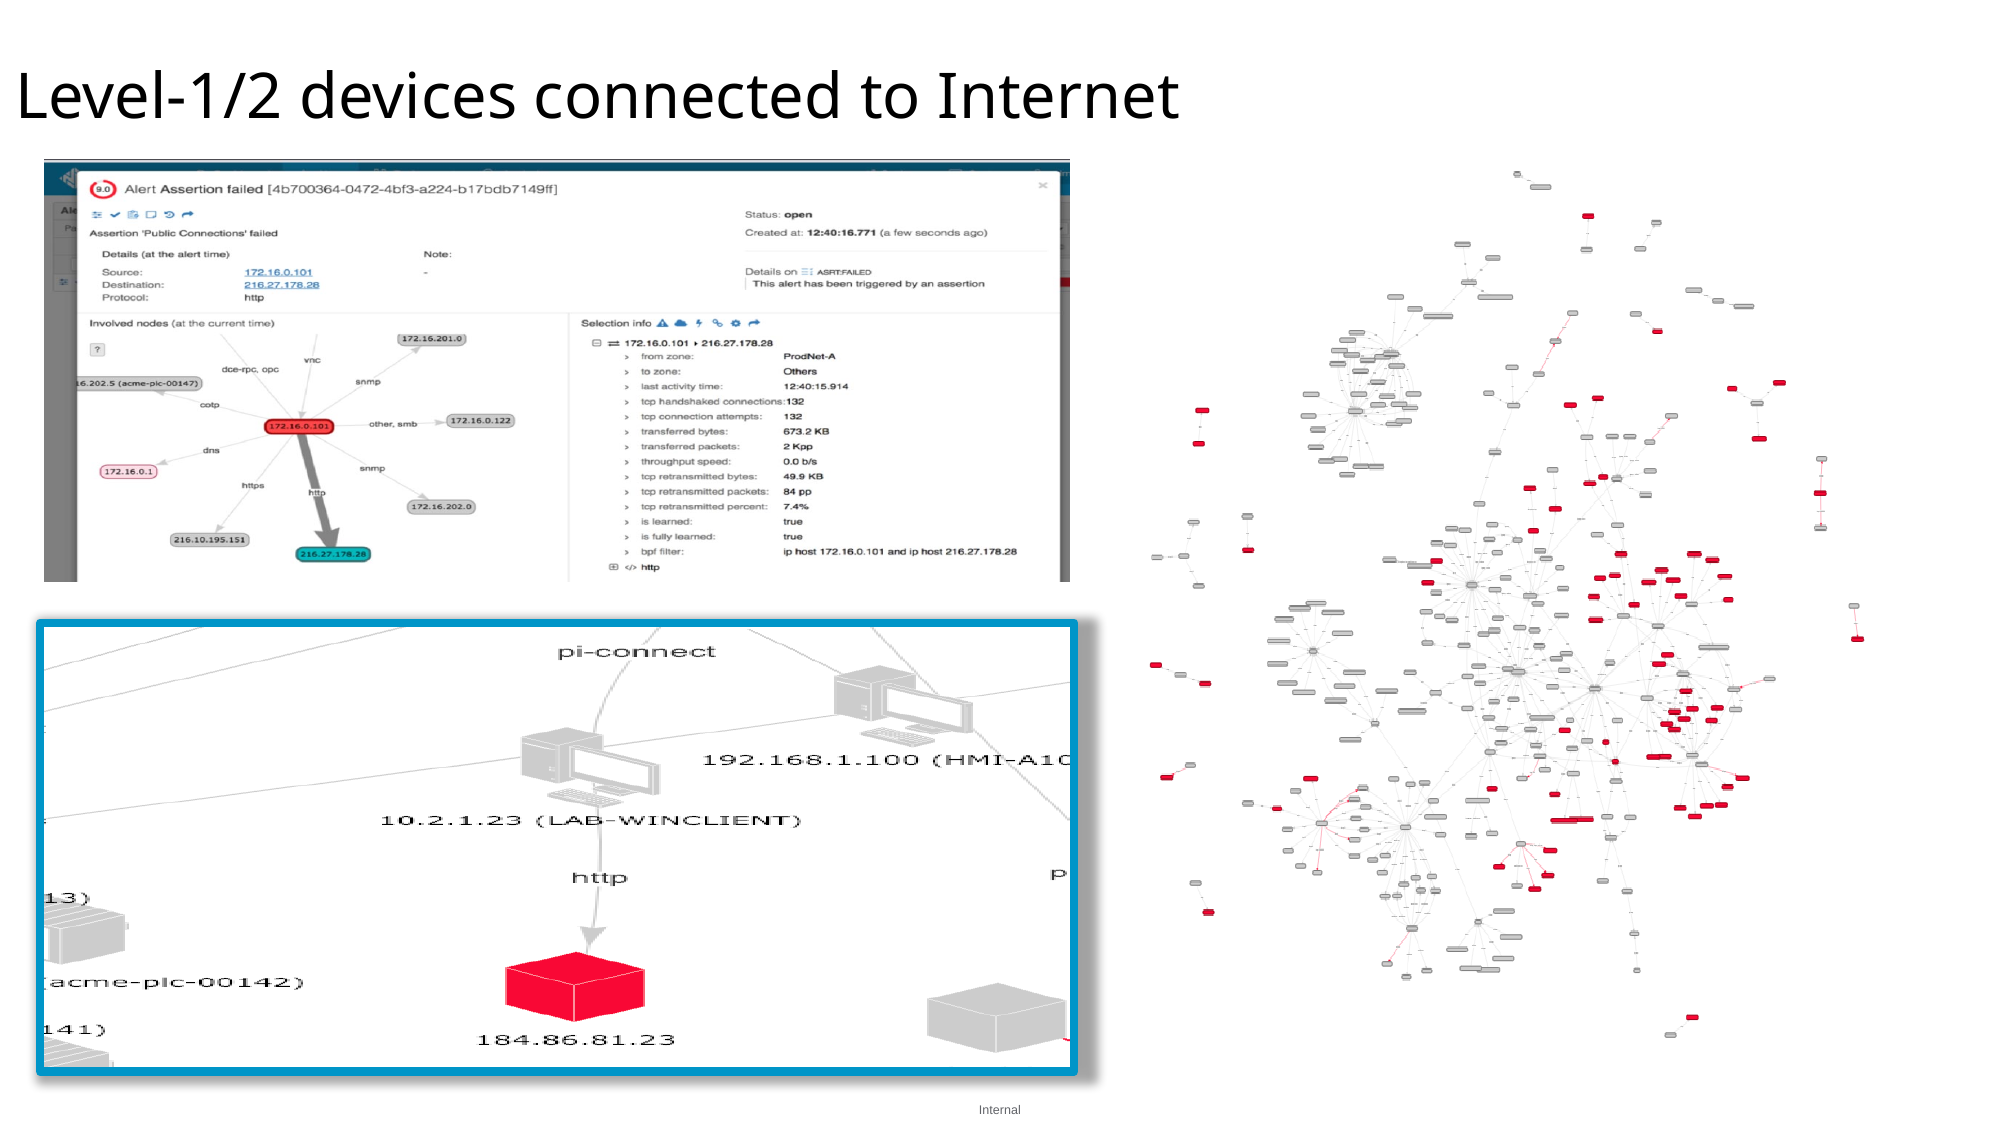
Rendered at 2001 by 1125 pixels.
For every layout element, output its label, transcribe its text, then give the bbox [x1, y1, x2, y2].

picture [44, 140, 2000, 1040]
title Level-1/2 devices connected to Internet [0, 56, 1788, 141]
picture [45, 628, 1069, 1066]
